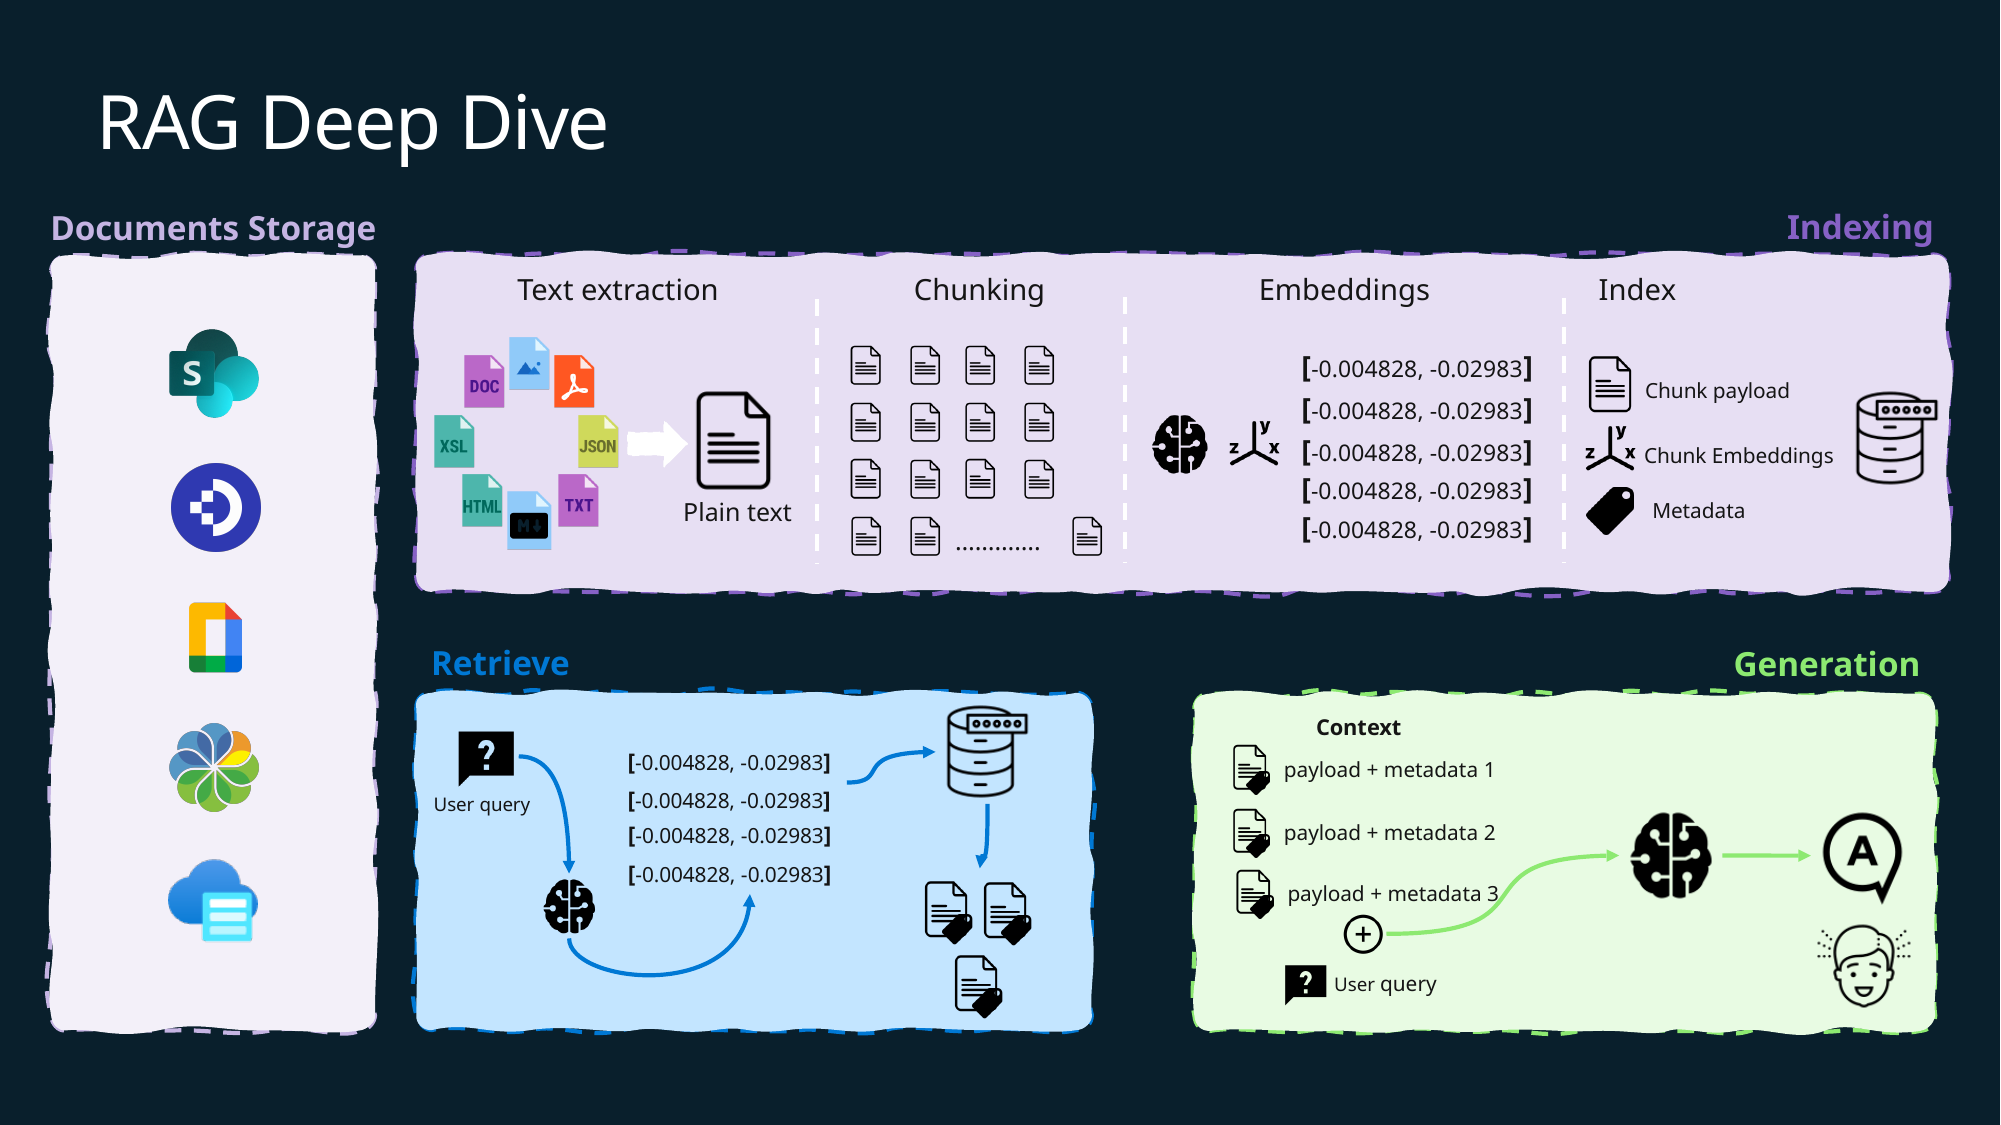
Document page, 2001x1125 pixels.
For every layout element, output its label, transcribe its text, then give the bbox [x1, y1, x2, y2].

text_box [-0.004828, -0.02983] [1286, 462, 1561, 501]
picture [169, 328, 259, 418]
picture [681, 388, 786, 493]
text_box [951, 831, 1017, 841]
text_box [423, 333, 629, 553]
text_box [518, 756, 570, 874]
text_box [894, 864, 1064, 1022]
picture [1580, 354, 1640, 415]
picture [904, 514, 947, 557]
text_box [637, 826, 682, 1008]
text_box Chunking [819, 264, 1124, 314]
picture [536, 873, 602, 939]
text_box Chunk Embeddings [1640, 434, 1844, 475]
picture [1618, 803, 1723, 908]
picture [1580, 418, 1640, 478]
text_box [412, 250, 1953, 597]
picture [1580, 481, 1640, 541]
picture [170, 592, 260, 682]
text_box [-0.004828, -0.02983] [1286, 501, 1561, 552]
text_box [975, 880, 1035, 949]
text_box …………. [940, 518, 1063, 563]
text_box User query [410, 784, 518, 823]
picture [1018, 457, 1060, 500]
picture [1844, 385, 1950, 491]
picture [1143, 408, 1216, 480]
picture [844, 400, 887, 443]
picture [1018, 400, 1060, 443]
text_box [1386, 855, 1620, 934]
text_box [-0.004828, -0.02983] [612, 777, 887, 821]
picture [903, 457, 946, 500]
picture [1065, 514, 1108, 557]
text_box [-0.004828, -0.02983] [1286, 424, 1561, 462]
text_box Documents Storage [30, 199, 397, 255]
picture [1811, 913, 1917, 1018]
text_box Embeddings [1124, 263, 1565, 314]
text_box Metadata [1640, 490, 1858, 531]
title RAG Deep Dive [96, 75, 1904, 166]
text_box [1191, 691, 1939, 1035]
text_box [-0.004828, -0.02983] [613, 813, 887, 851]
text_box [1211, 705, 1544, 922]
picture [453, 723, 519, 790]
picture [1339, 910, 1387, 958]
text_box [-0.004828, -0.02983] [612, 739, 887, 777]
text_box [45, 255, 379, 1035]
picture [958, 457, 1001, 500]
text_box [-0.004828, -0.02983] [1286, 382, 1561, 424]
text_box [846, 751, 936, 783]
text_box Plain text [668, 489, 816, 535]
picture [168, 856, 258, 946]
picture [844, 343, 887, 386]
text_box Index [1584, 263, 1824, 314]
text_box [-0.004828, -0.02983] [1286, 341, 1561, 382]
picture [903, 343, 946, 386]
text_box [946, 953, 1006, 1022]
picture [903, 400, 946, 443]
picture [1810, 803, 1916, 908]
text_box [-0.004828, -0.02983] [682, 851, 887, 895]
picture [171, 462, 261, 552]
picture [935, 699, 1040, 805]
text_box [915, 879, 976, 948]
text_box [-0.004828, -0.02983] [613, 851, 637, 895]
text_box Chunk payload [1640, 370, 1851, 410]
picture [1224, 412, 1284, 473]
text_box Generation [1194, 636, 1936, 691]
text_box [629, 421, 681, 468]
picture [169, 722, 259, 812]
text_box Text extraction [419, 263, 817, 314]
picture [1018, 343, 1060, 386]
picture [844, 457, 887, 500]
picture [958, 343, 1001, 386]
picture [958, 400, 1001, 443]
text_box Indexing [1624, 198, 1949, 254]
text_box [1281, 959, 1457, 1007]
text_box [412, 689, 1096, 1035]
picture [844, 514, 887, 557]
text_box Retrieve [416, 635, 737, 690]
